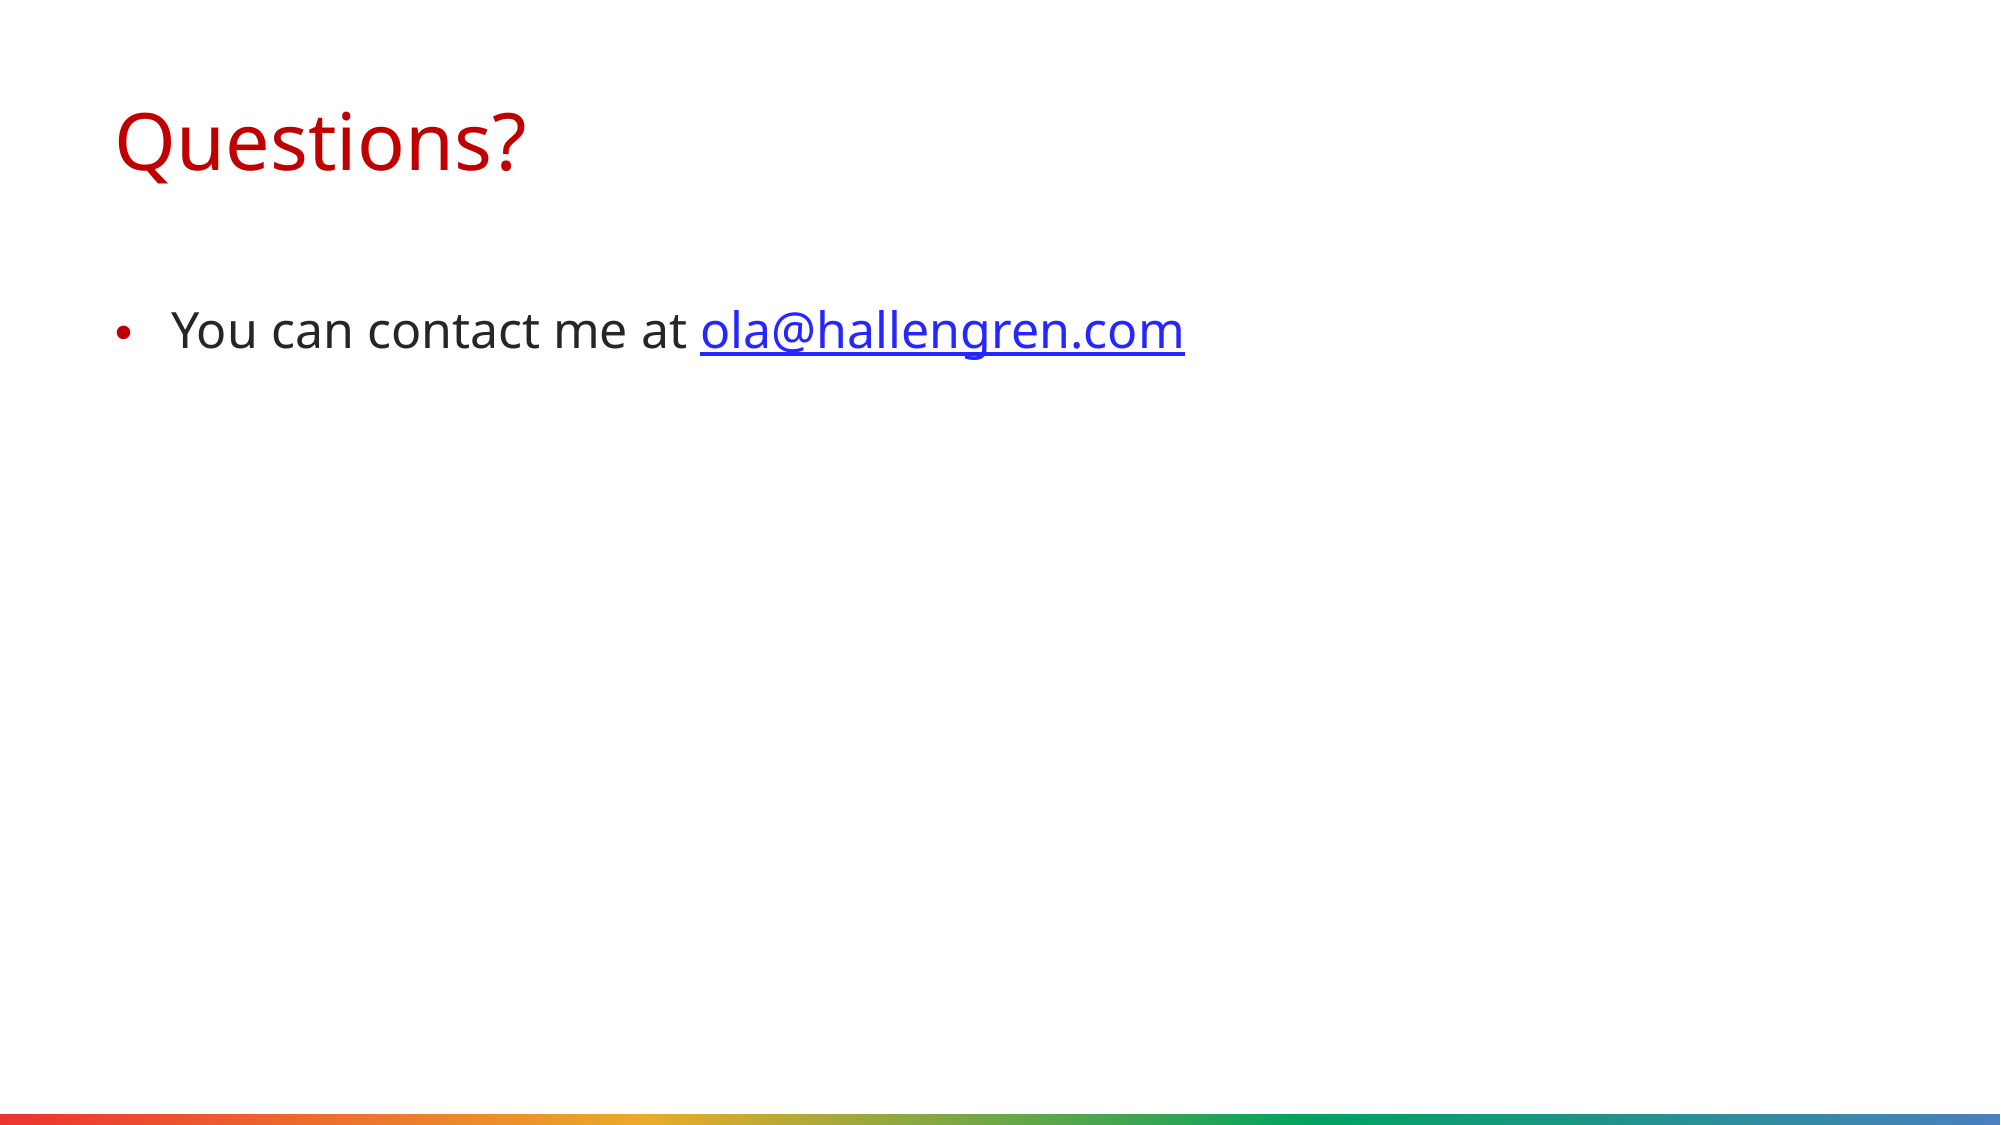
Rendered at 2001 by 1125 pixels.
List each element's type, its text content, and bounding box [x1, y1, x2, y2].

title Questions? [99, 45, 1907, 233]
picture [0, 1114, 2000, 1125]
list You can contact me at ola@hallengren.com [99, 290, 1900, 1005]
